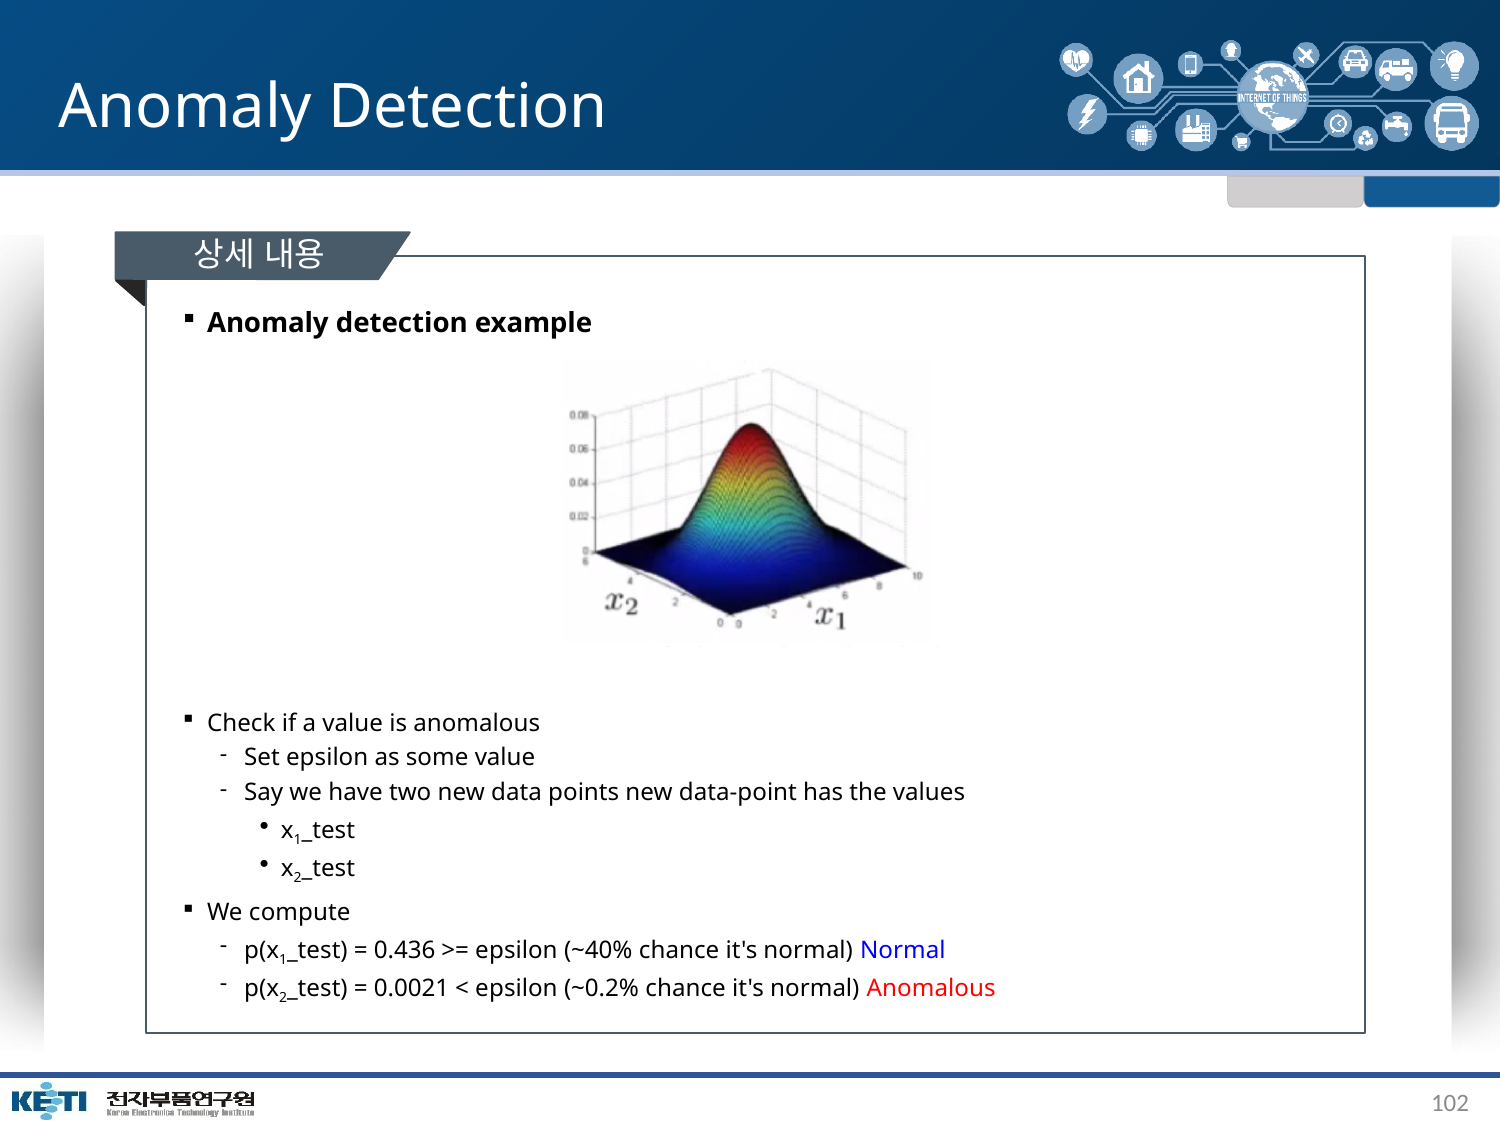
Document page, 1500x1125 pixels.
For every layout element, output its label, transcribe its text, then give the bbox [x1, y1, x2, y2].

title Anomaly Detection [43, 66, 1052, 149]
picture [12, 1082, 254, 1120]
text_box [115, 231, 1366, 1034]
slide_number 102 [1146, 1088, 1485, 1114]
picture [533, 346, 945, 647]
